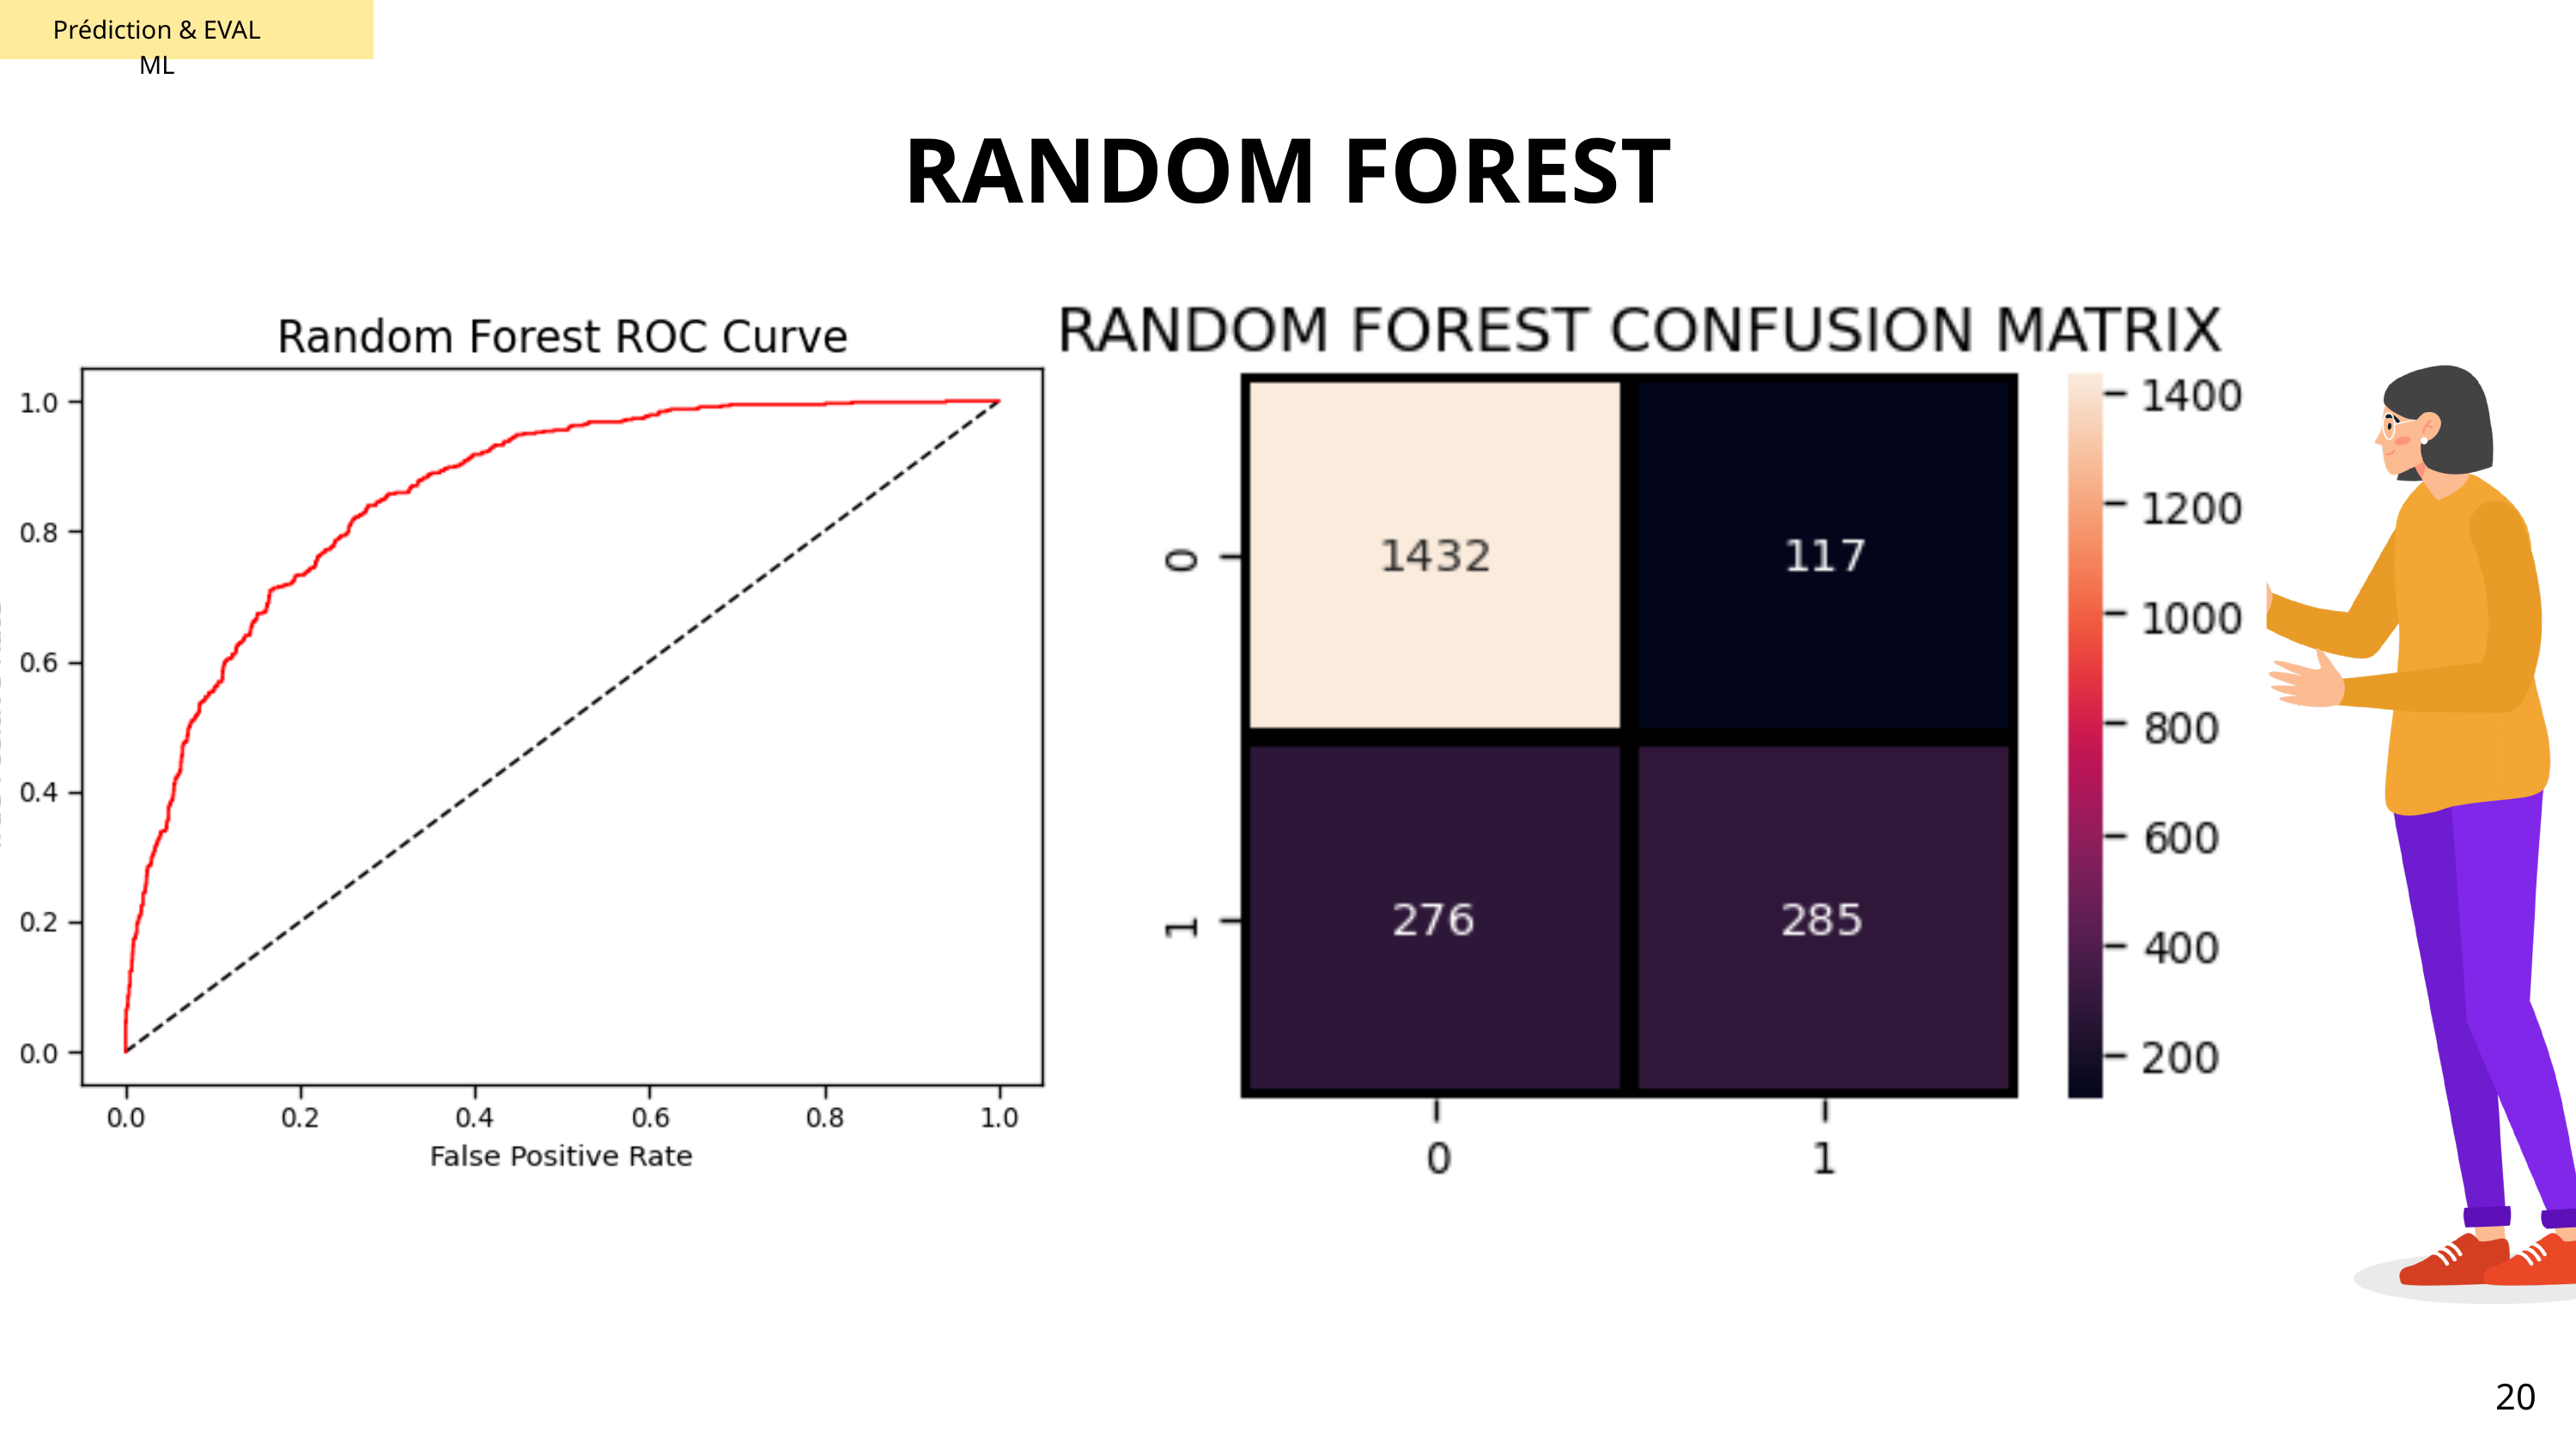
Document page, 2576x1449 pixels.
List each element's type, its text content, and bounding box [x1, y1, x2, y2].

text_box [0, 306, 1058, 1184]
text_box RANDOM FOREST [141, 112, 2434, 221]
text_box Prédiction & EVAL ML [35, 68, 279, 80]
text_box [0, 0, 374, 60]
text_box [1828, 293, 2576, 1304]
text_box [1057, 293, 2267, 1206]
text_box 20 [2495, 1367, 2537, 1417]
